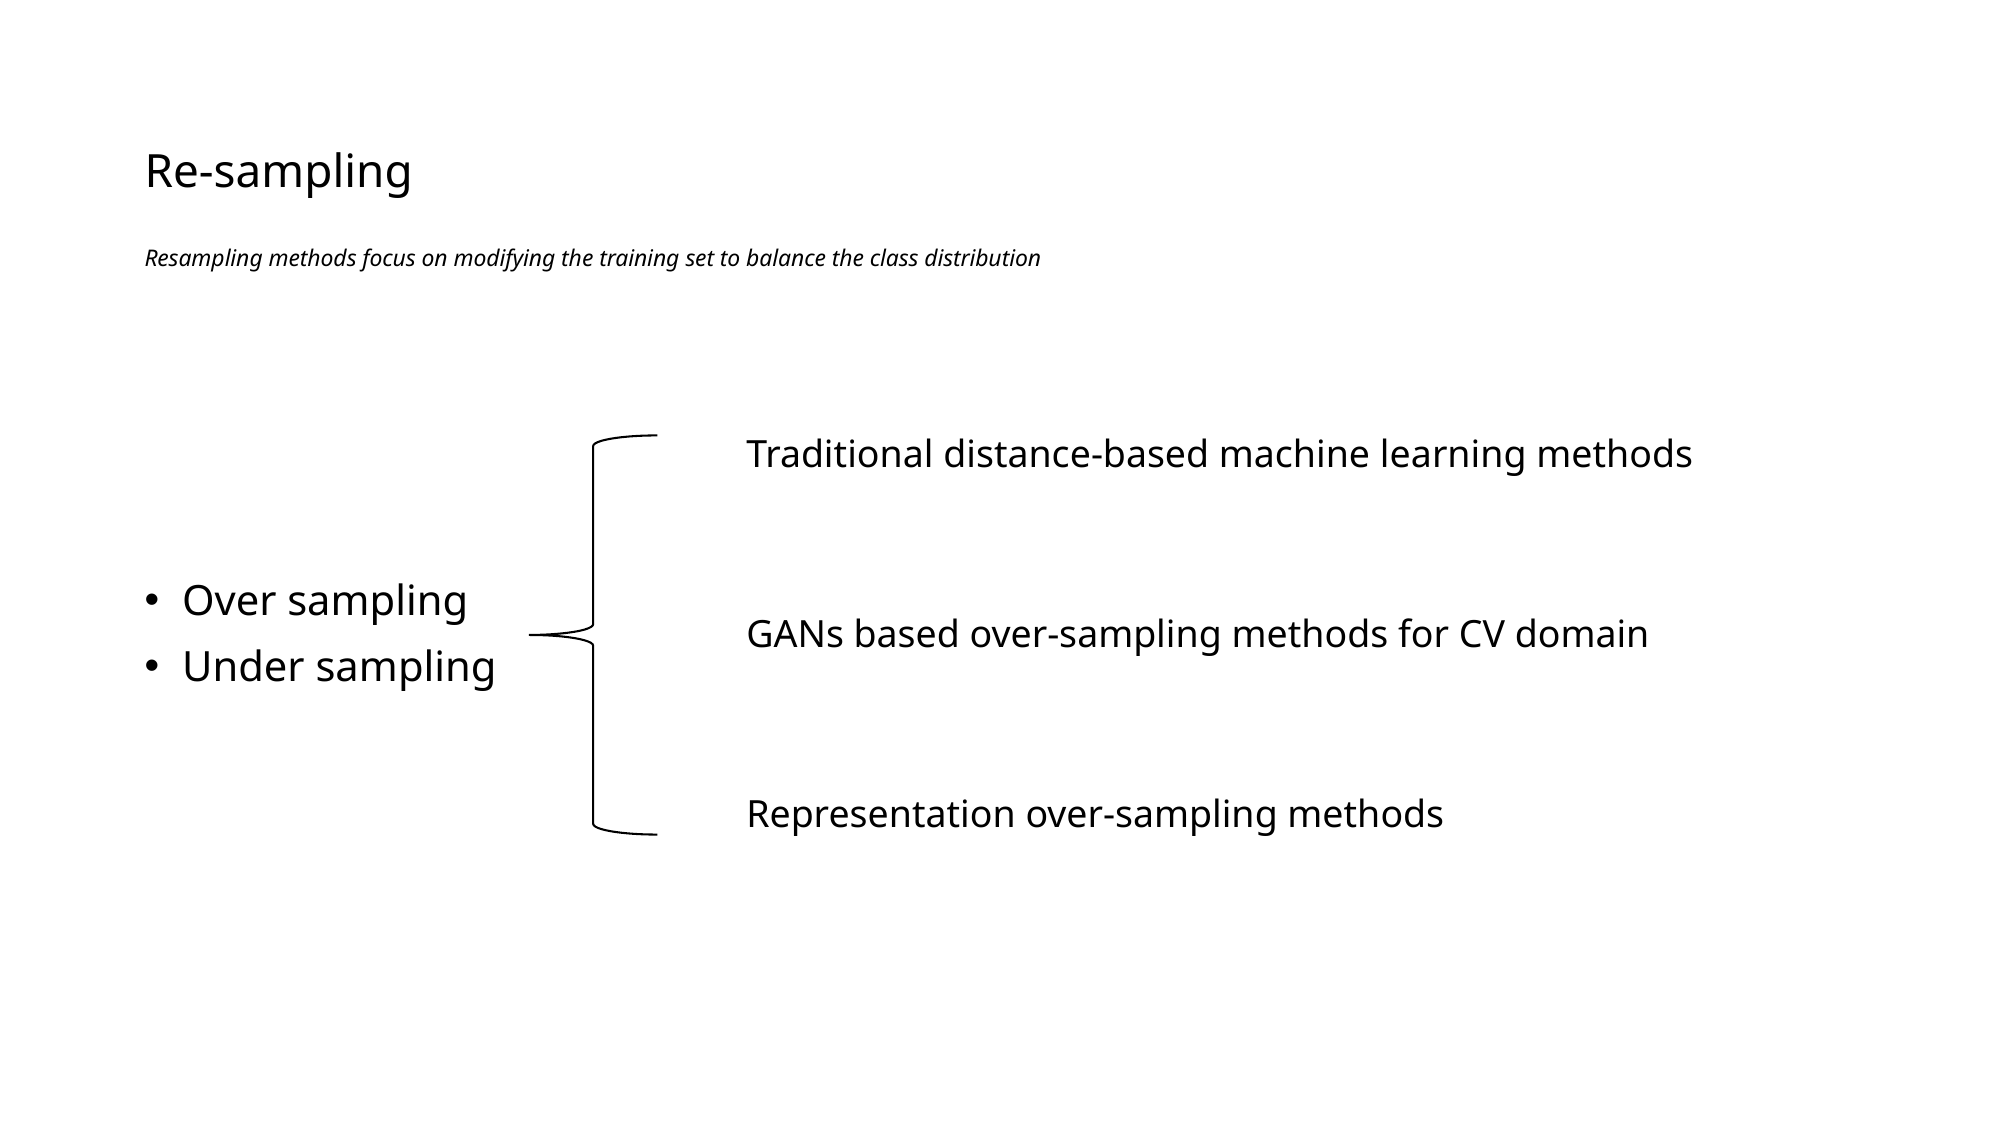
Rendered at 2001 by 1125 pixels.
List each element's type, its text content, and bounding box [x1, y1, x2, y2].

text_box Traditional distance-based machine learning methods GANs based over-sampling methods for CV domain Representation over-sampling methods [731, 422, 1828, 843]
text_box [528, 434, 658, 836]
title Re-sampling Resampling methods focus on modifying the training set to balance the class distribution [129, 138, 1855, 357]
list Over sampling Under sampling [129, 572, 1855, 1125]
